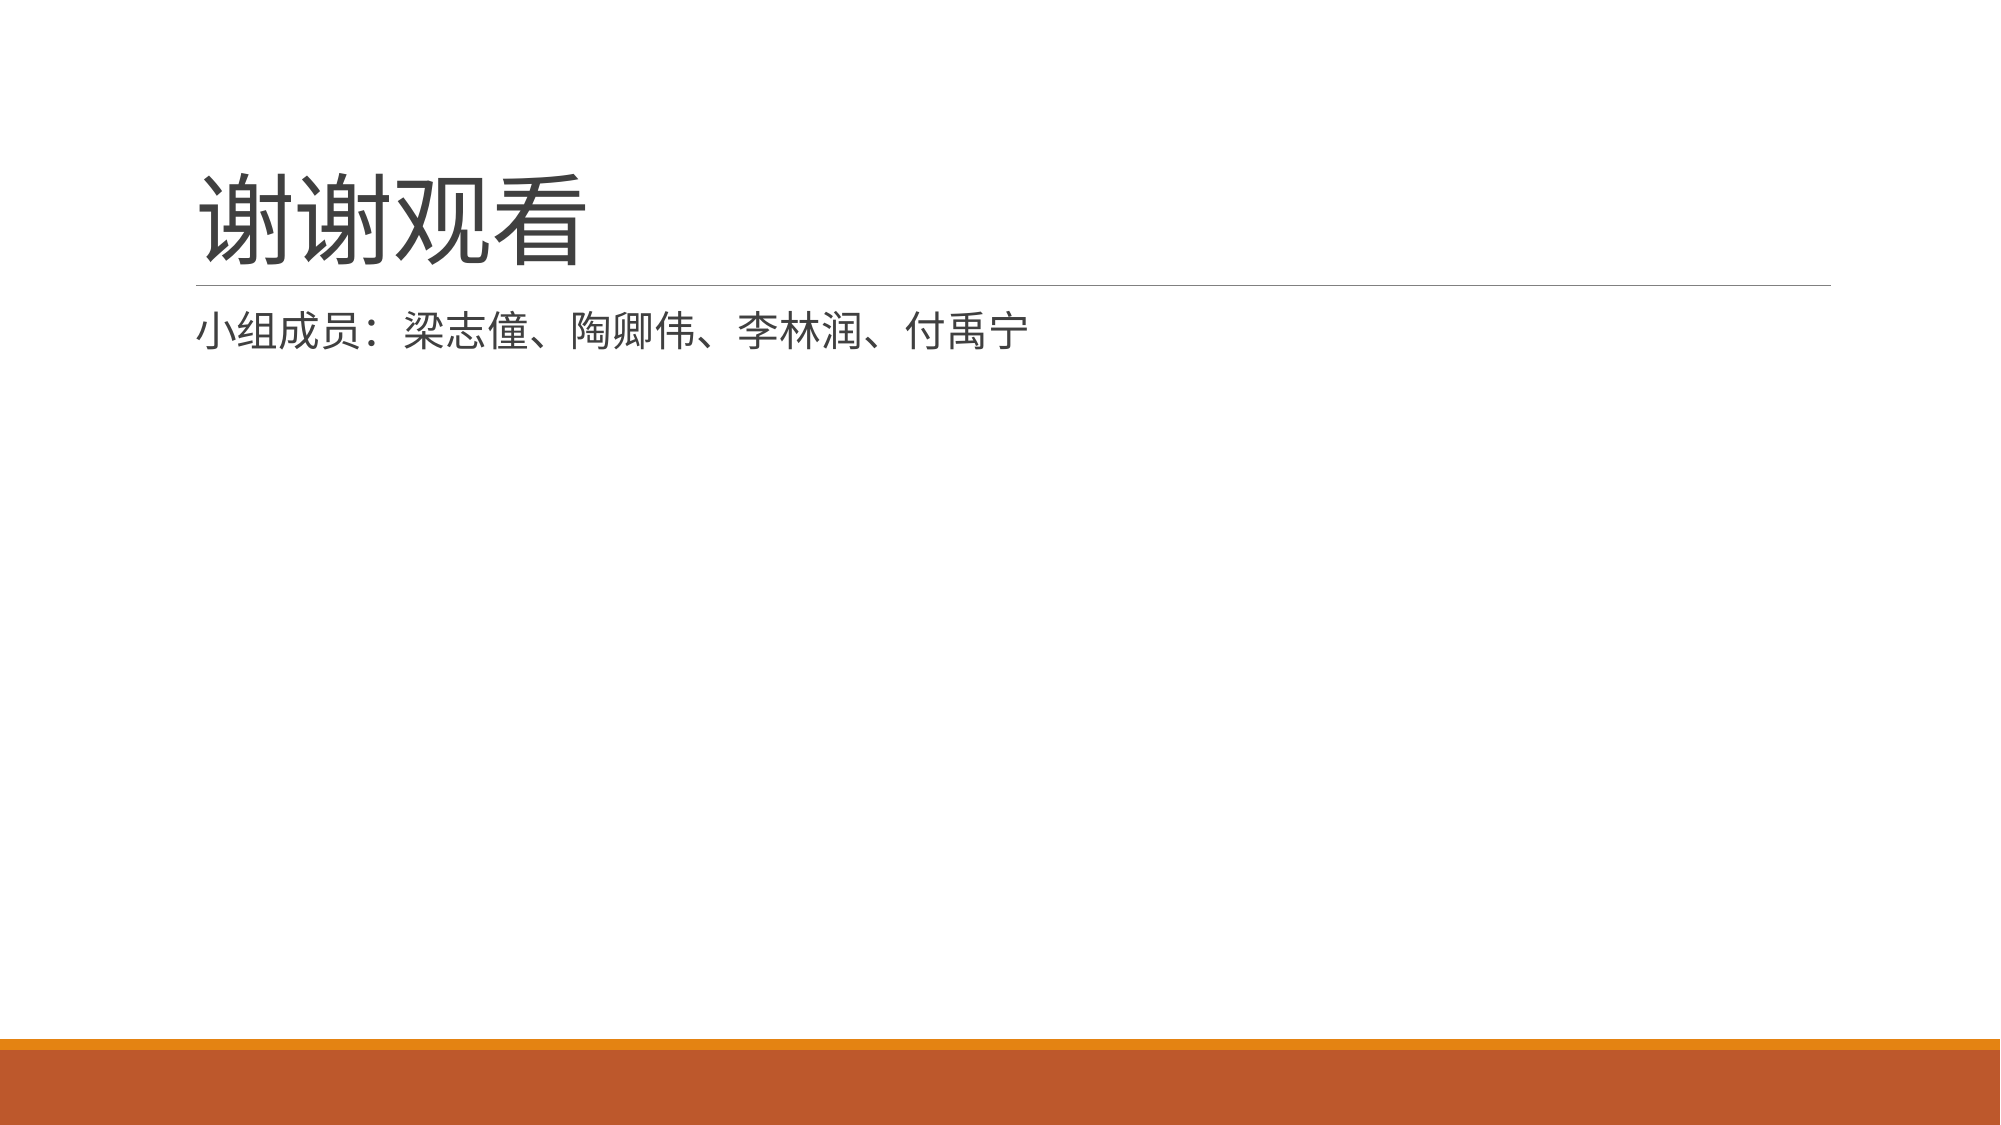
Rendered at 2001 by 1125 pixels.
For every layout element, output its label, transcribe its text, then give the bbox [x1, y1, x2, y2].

list 小组成员：梁志僮、陶卿伟、李林润、付禹宁 [180, 302, 1830, 963]
title 谢谢观看 [180, 47, 1830, 285]
